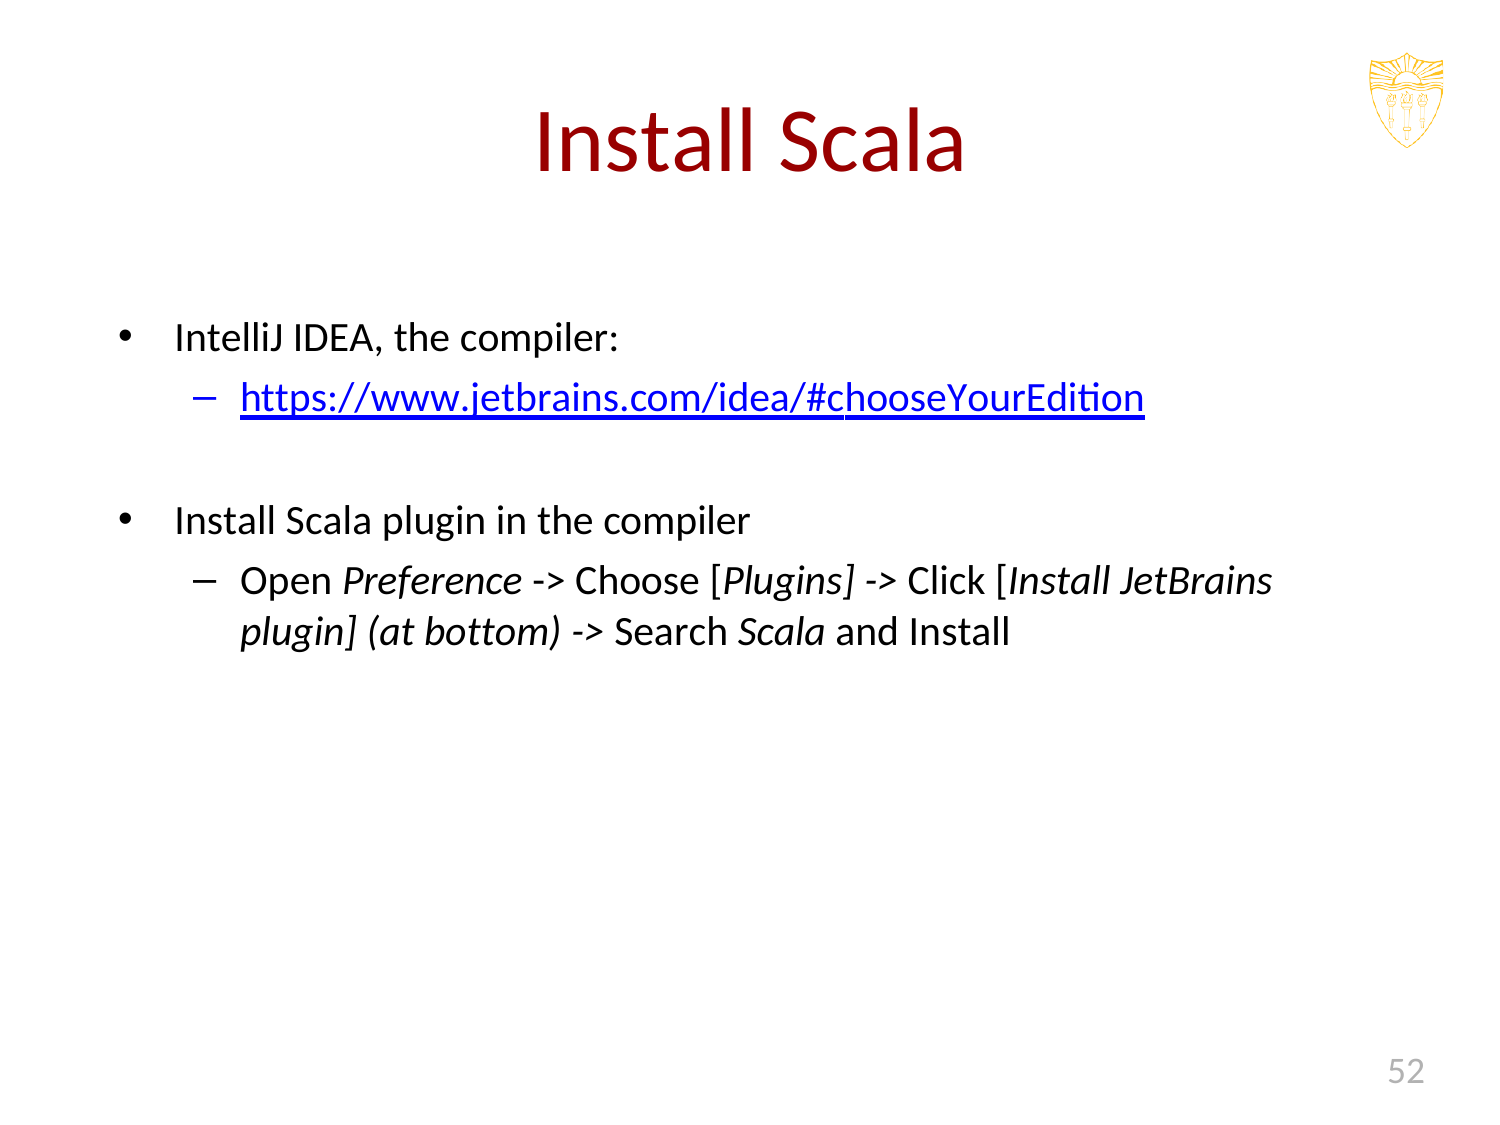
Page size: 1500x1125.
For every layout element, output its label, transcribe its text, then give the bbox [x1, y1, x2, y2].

slide_number 52 [1080, 1046, 1425, 1103]
picture [1369, 52, 1444, 148]
title Install Scala [175, 80, 1325, 268]
text_box IntelliJ IDEA, the compiler: https://www.jetbrains.com/idea/#chooseYourEdition Install Scala plugin in the compiler Open Preference -> Choose [Plugins] -> Click [Install JetBrains plugin] (at bottom) -> Search Scala and Install [116, 310, 1274, 654]
